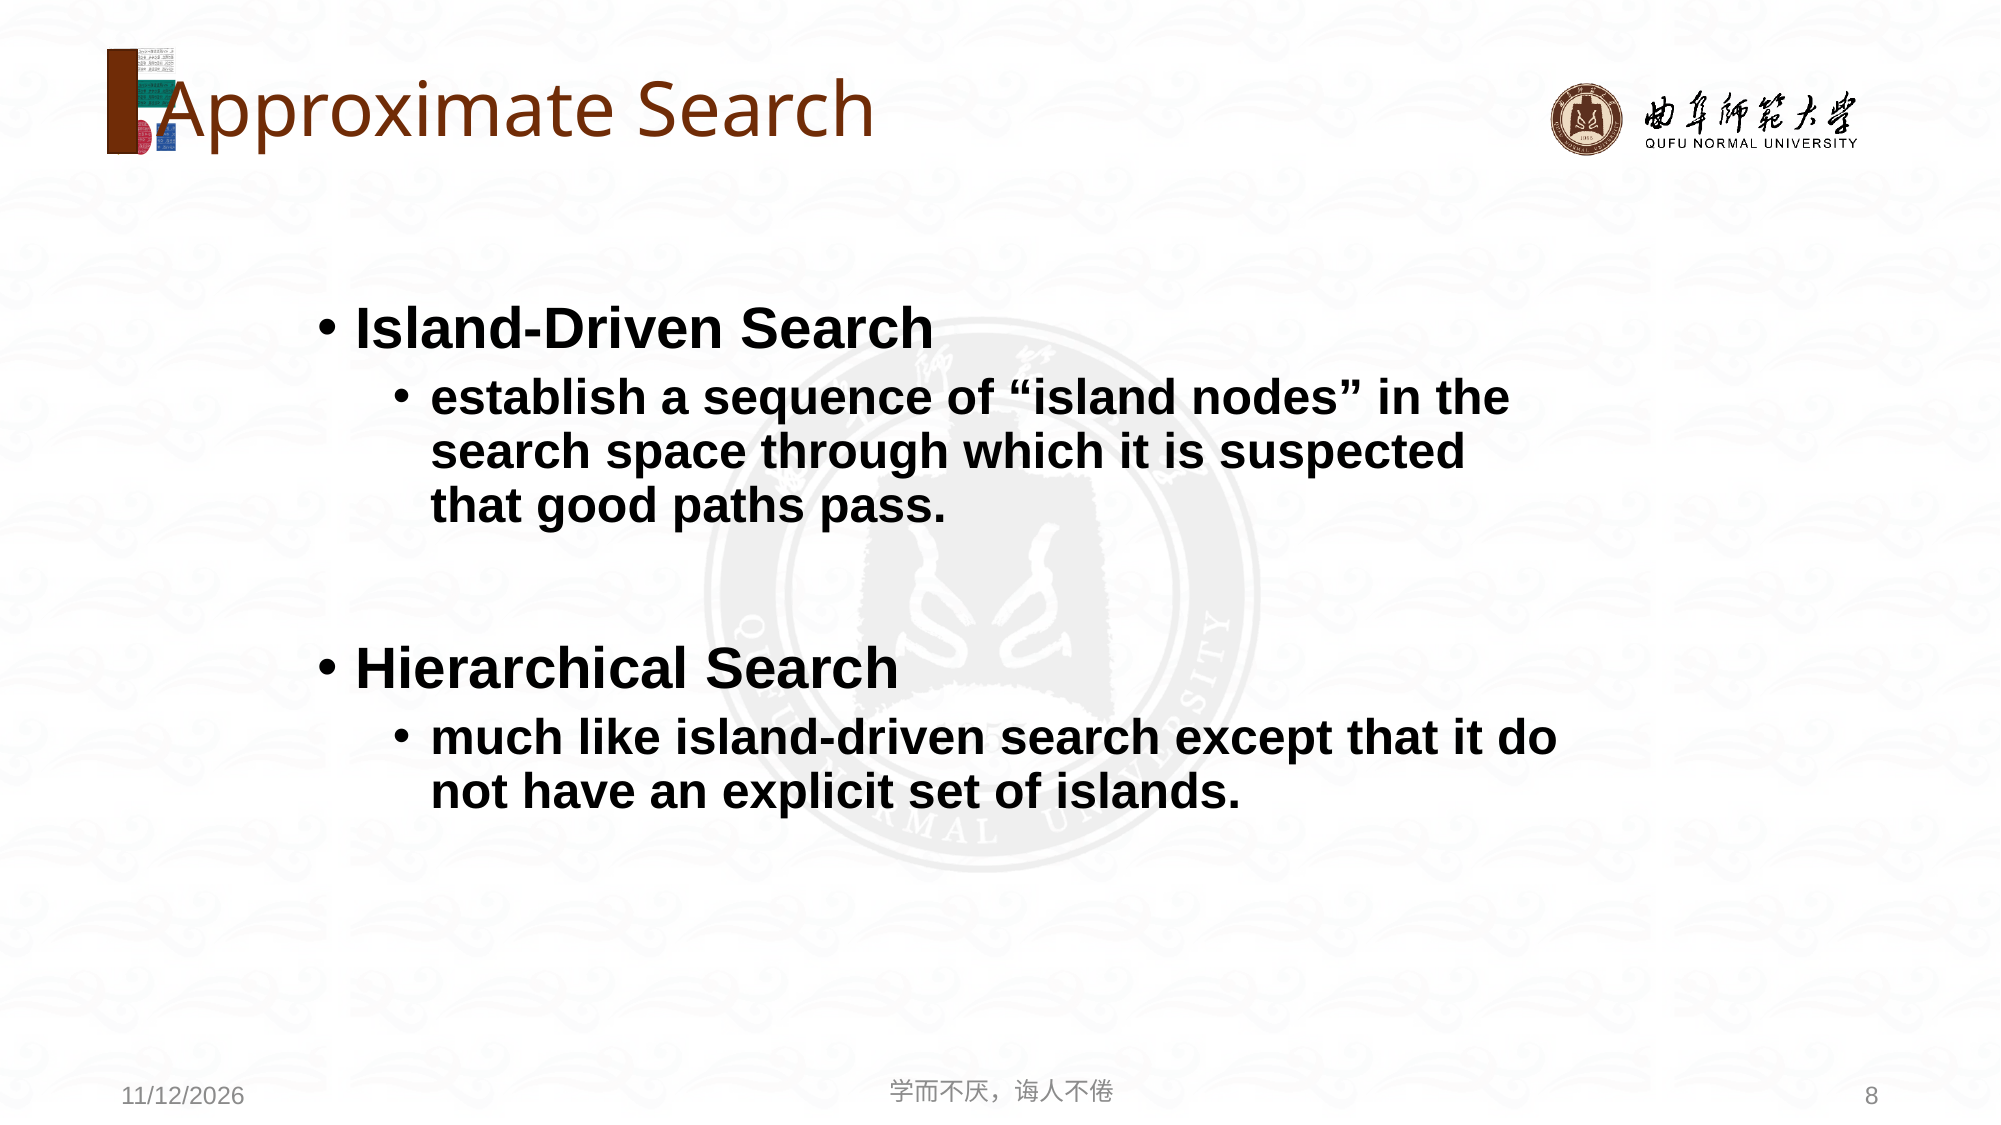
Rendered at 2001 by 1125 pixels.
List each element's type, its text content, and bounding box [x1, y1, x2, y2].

title Approximate Search [141, 62, 1260, 161]
picture [108, 46, 176, 161]
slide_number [106, 1065, 557, 1125]
text_box Island-Driven Search establish a sequence of “island nodes” in the search space through which it is suspected that good paths pass. Hierarchical Search much like island-driven search except that it do not have an explicit set of islands. [303, 290, 1579, 866]
picture [1543, 75, 1894, 158]
slide_number 8 [1443, 1065, 1894, 1125]
footer 学而不厌，诲人不倦 [664, 1063, 1340, 1124]
